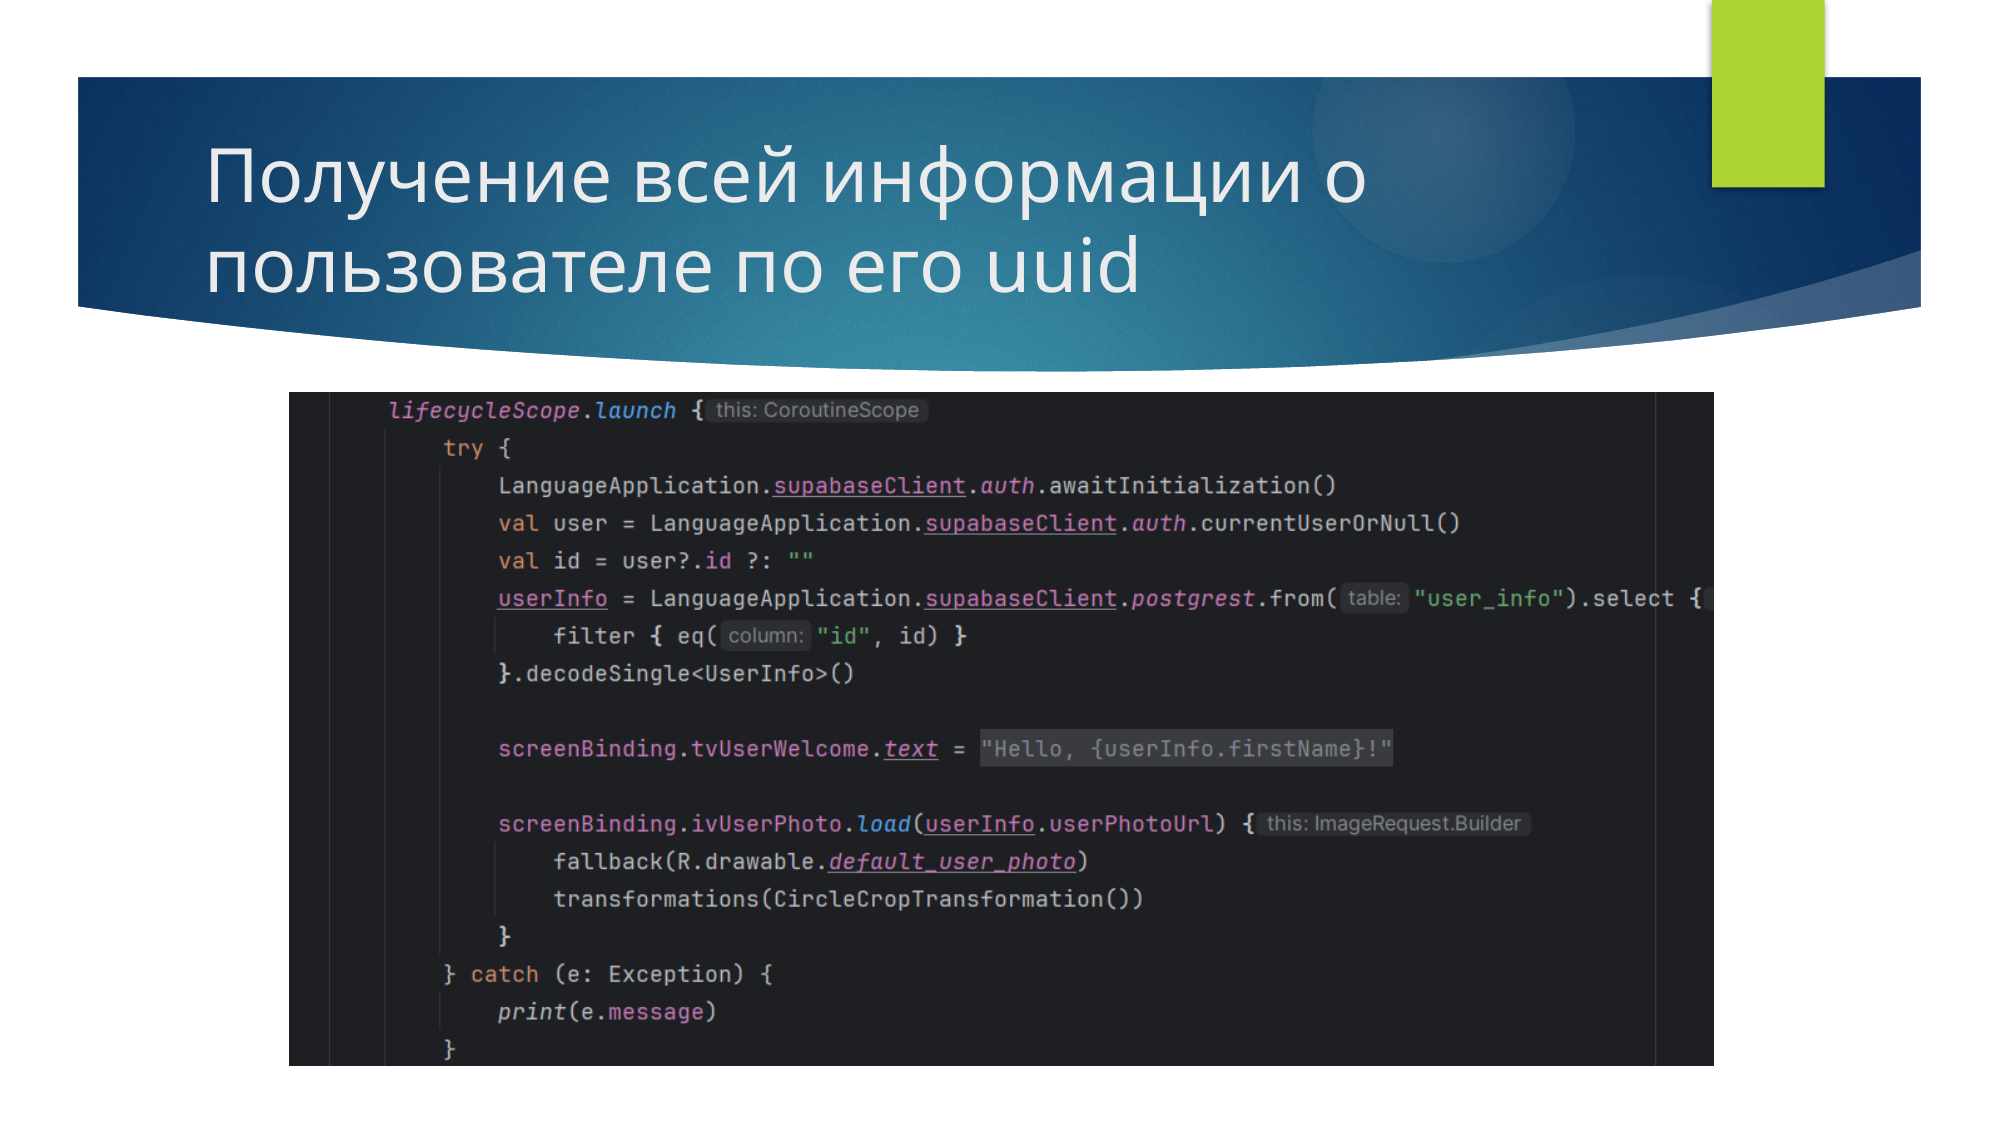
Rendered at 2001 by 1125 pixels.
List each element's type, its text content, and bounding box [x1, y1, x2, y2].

picture [288, 391, 1714, 1066]
title Получение всей информации о пользователе по его uuid [189, 159, 1627, 276]
